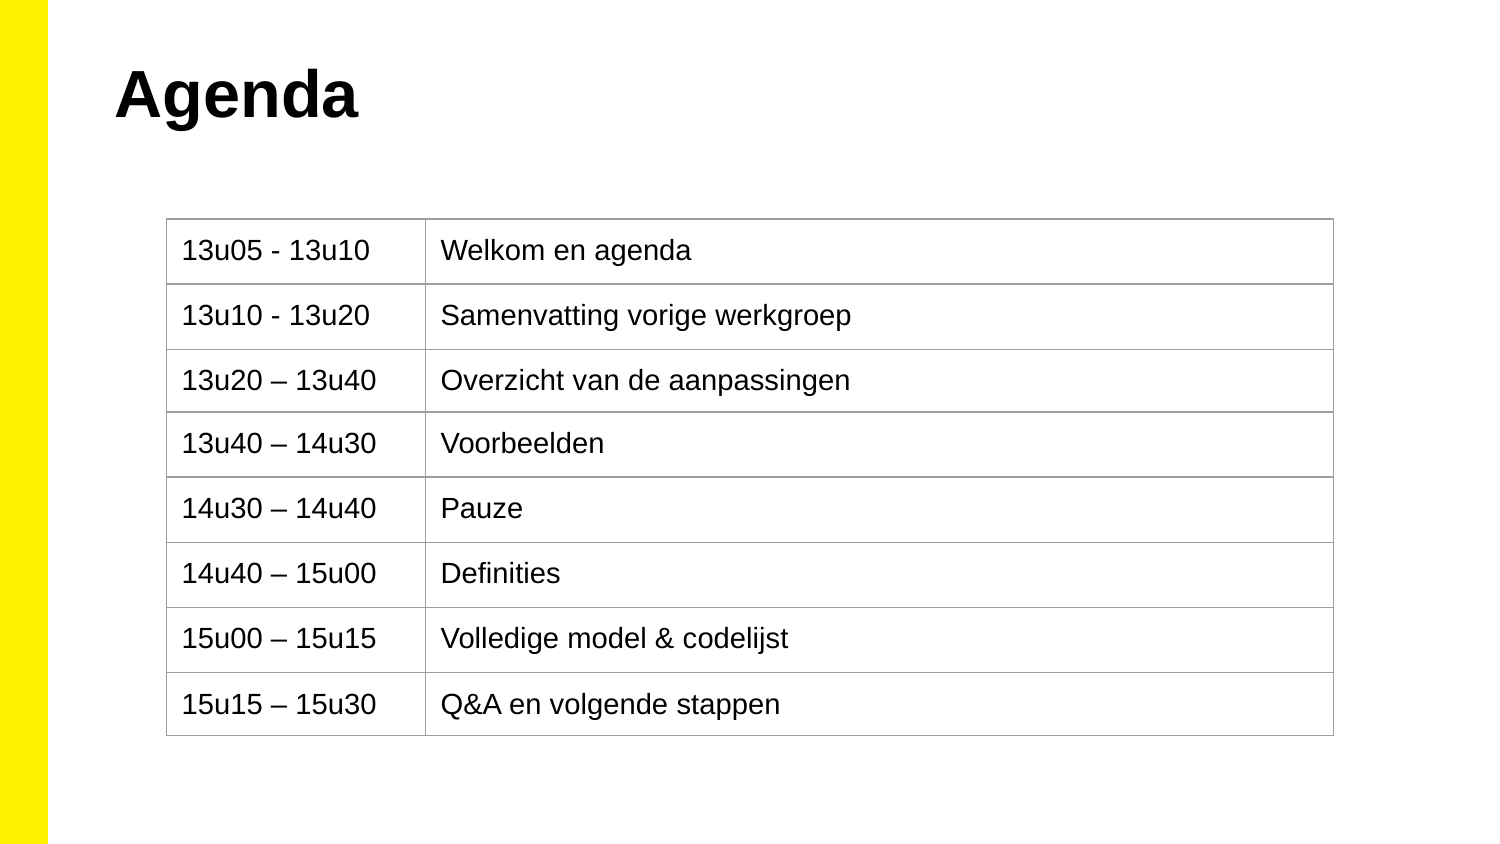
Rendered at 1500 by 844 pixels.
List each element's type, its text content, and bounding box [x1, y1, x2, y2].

table_cell Q&A en volgende stappen [426, 673, 1333, 735]
text_box Agenda [103, 44, 1397, 167]
table_cell 14u30 – 14u40 [167, 478, 425, 542]
table_cell 13u40 – 14u30 [167, 413, 425, 476]
table_cell 13u20 – 13u40 [167, 350, 425, 411]
table_cell 13u10 - 13u20 [167, 285, 425, 349]
table_header 13u05 - 13u10 [167, 220, 425, 283]
table_cell Pauze [426, 478, 1333, 542]
table_cell Definities [426, 543, 1333, 607]
table_cell Volledige model & codelijst [426, 608, 1333, 672]
table_cell Overzicht van de aanpassingen [426, 350, 1333, 411]
table_header Welkom en agenda [426, 220, 1333, 283]
table_cell 15u00 – 15u15 [167, 608, 425, 672]
table_cell Voorbeelden [426, 413, 1333, 476]
table_cell 14u40 – 15u00 [167, 543, 425, 607]
table_cell Samenvatting vorige werkgroep [426, 285, 1333, 349]
table_cell 15u15 – 15u30 [167, 673, 425, 735]
